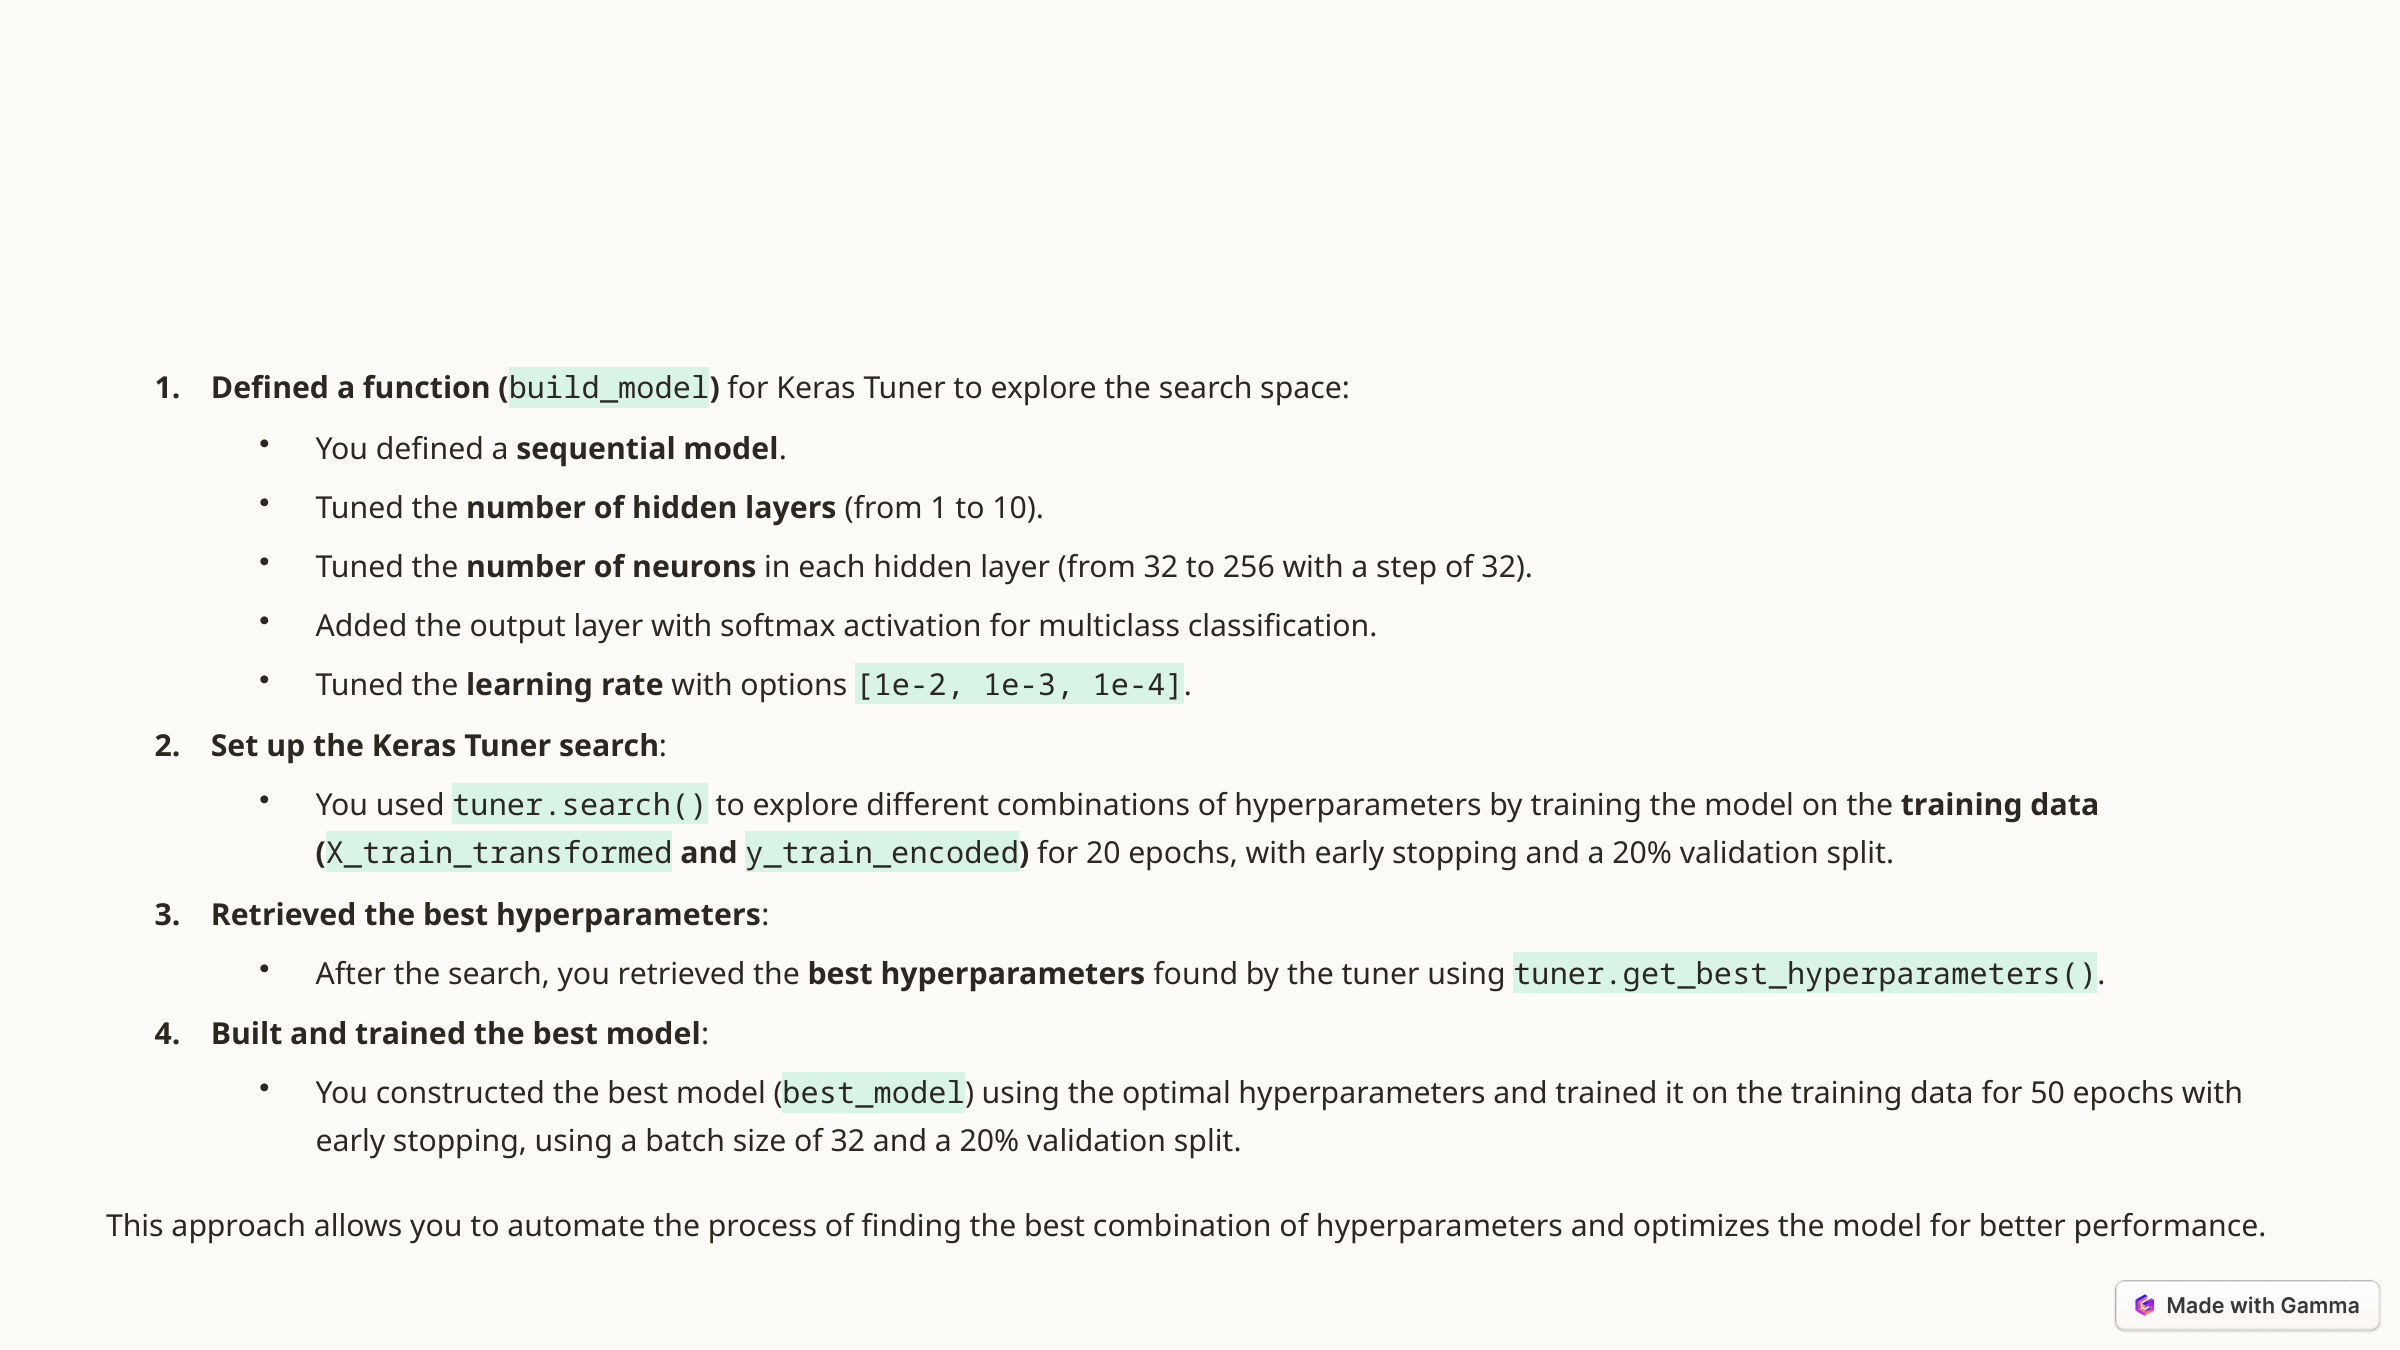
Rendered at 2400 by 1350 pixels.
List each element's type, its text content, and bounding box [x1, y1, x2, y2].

text_box Tuned the number of neurons in each hidden layer (from 32 to 256 with a step of 32). [203, 535, 2294, 585]
text_box Added the output layer with softmax activation for multiclass classification. [203, 594, 2294, 644]
picture [2106, 1271, 2389, 1339]
text_box You defined a sequential model. [203, 417, 2294, 466]
text_box You used tuner.search() to explore different combinations of hyperparameters by training the model on the training data (X_train_transformed and y_train_encoded) for 20 epochs, with early stopping and a 20% validation split. [203, 773, 2294, 873]
text_box Set up the Keras Tuner search: [154, 714, 2294, 763]
text_box Retrieved the best hyperparameters: [154, 883, 2294, 932]
text_box Built and trained the best model: [154, 1002, 2294, 1052]
text_box Defined a function (build_model) for Keras Tuner to explore the search space: [154, 357, 2294, 407]
text_box This approach allows you to automate the process of finding the best combination of hyperparameters and optimizes the model for better performance. [106, 1194, 2294, 1243]
text_box You constructed the best model (best_model) using the optimal hyperparameters and trained it on the training data for 50 epochs with early stopping, using a batch size of 32 and a 20% validation split. [203, 1061, 2294, 1161]
text_box Tuned the number of hidden layers (from 1 to 10). [203, 476, 2294, 526]
text_box After the search, you retrieved the best hyperparameters found by the tuner using tuner.get_best_hyperparameters(). [203, 942, 2294, 993]
text_box Tuned the learning rate with options [1e-2, 1e-3, 1e-4]. [203, 653, 2294, 704]
